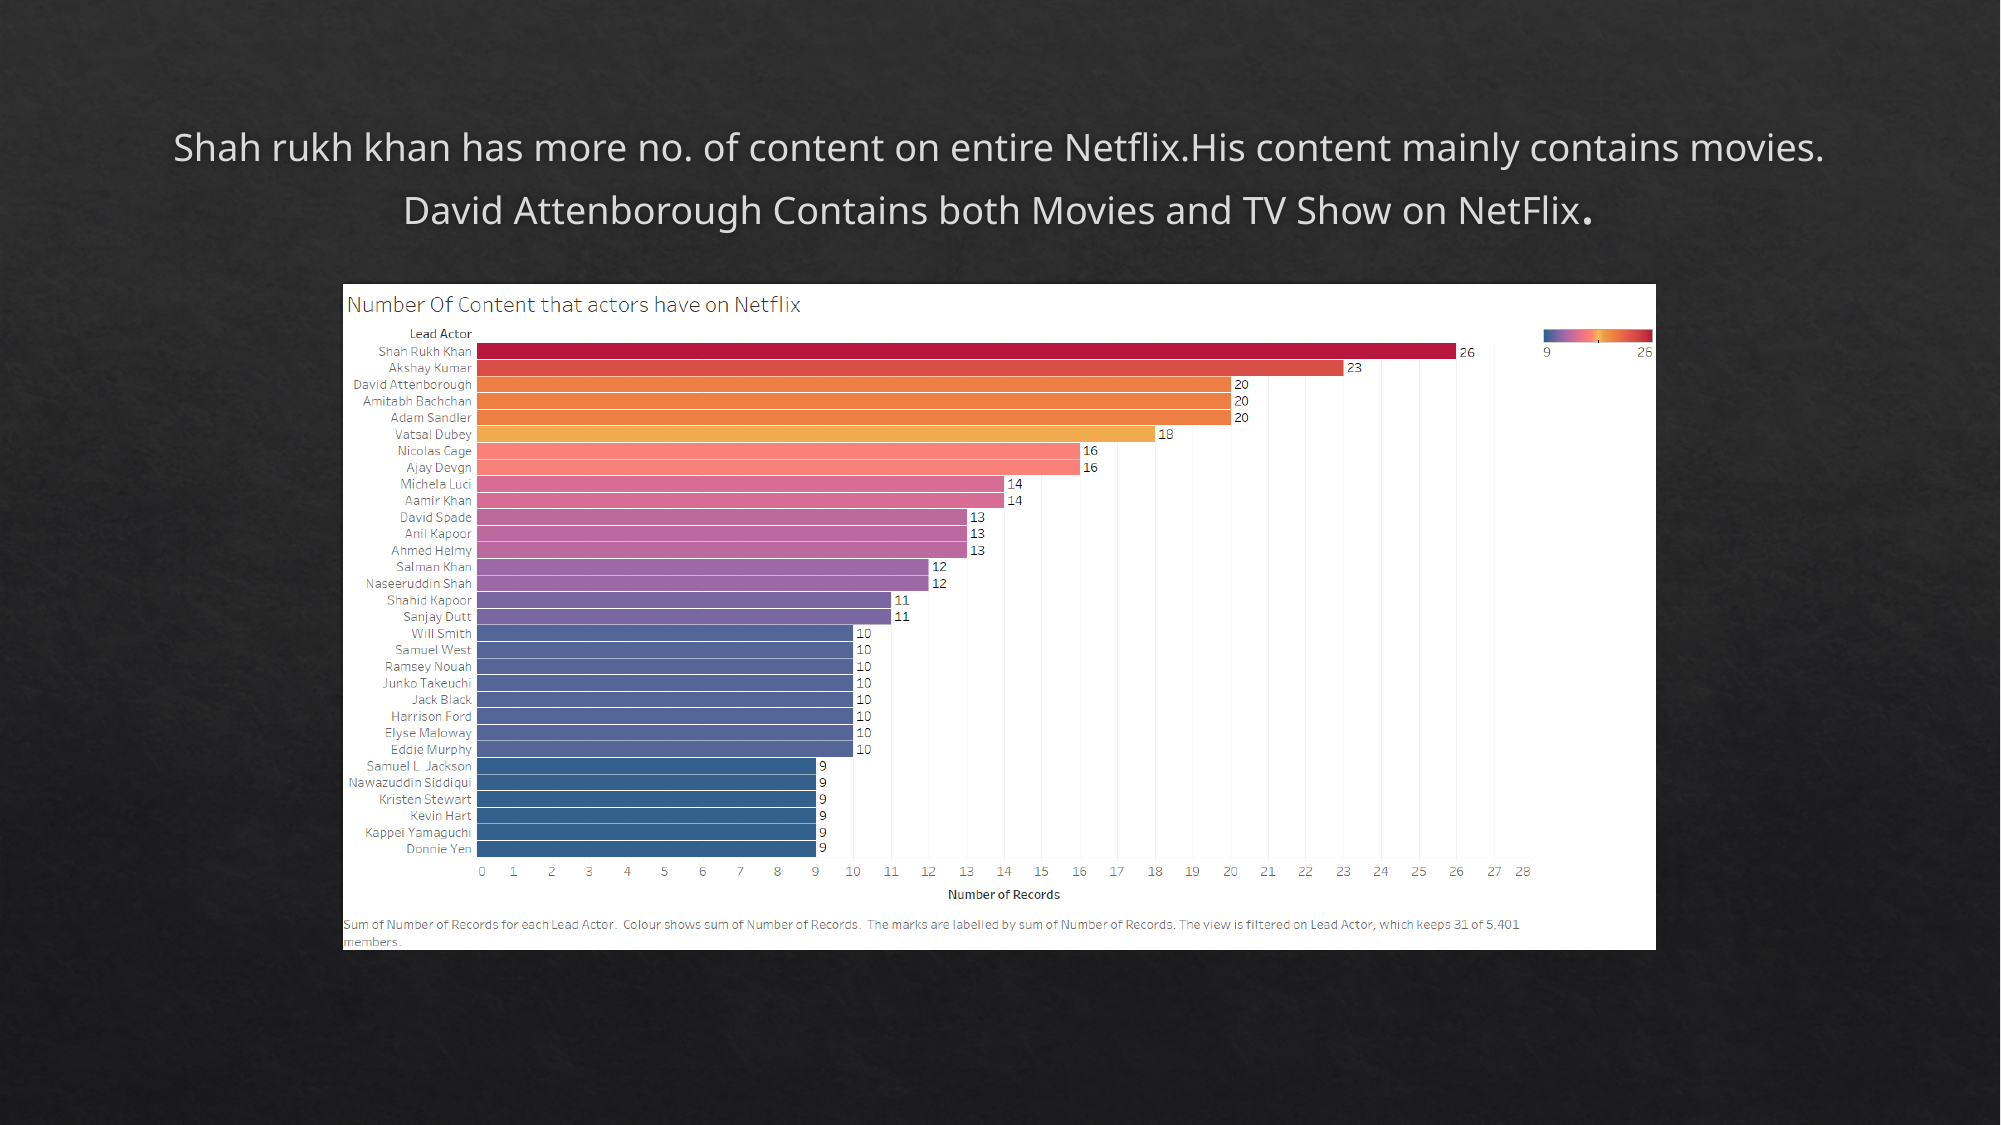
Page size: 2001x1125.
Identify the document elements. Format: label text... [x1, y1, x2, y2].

title Shah rukh khan has more no. of content on entire Netflix.His content mainly contains movies. David Attenborough Contains both Movies and TV Show on NetFlix. [149, 99, 1849, 260]
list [342, 283, 1656, 951]
